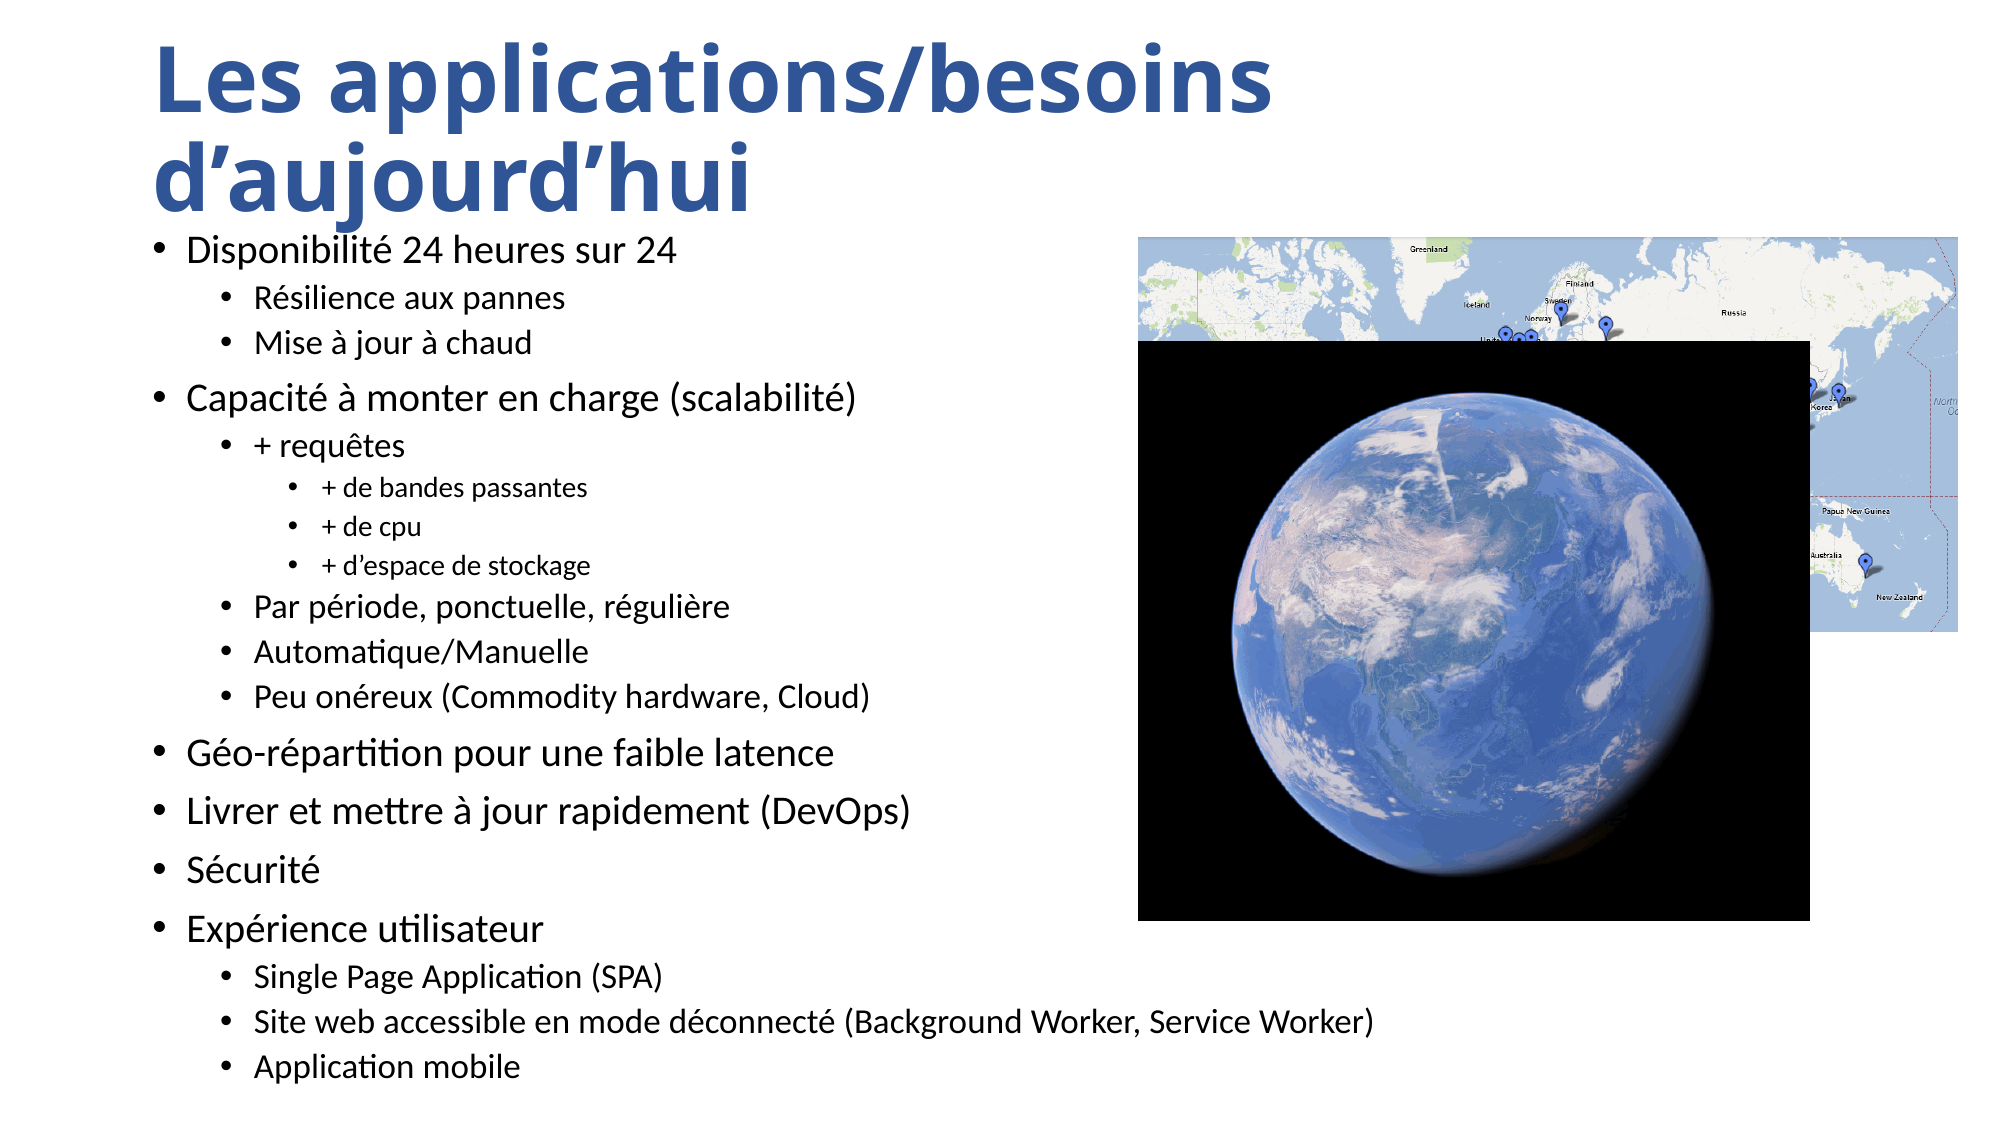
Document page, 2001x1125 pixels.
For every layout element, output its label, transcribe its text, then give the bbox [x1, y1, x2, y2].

picture [1138, 237, 1958, 921]
title Les applications/besoins d’aujourd’hui [137, 23, 1863, 220]
list Disponibilité 24 heures sur 24 Résilience aux pannes Mise à jour à chaud Capacité à monter en charge (scalabilité) + requêtes + de bandes passantes + de cpu + d’espace de stockage Par période, ponctuelle, régulière Automatique/Manuelle Peu onéreux (Commodity hardware, Cloud) Géo-répartition pour une faible latence Livrer et mettre à jour rapidement (DevOps) Sécurité Expérience utilisateur Single Page Application (SPA) Site web accessible en mode déconnecté (Background Worker, Service Worker) Application mobile [137, 220, 1863, 1095]
